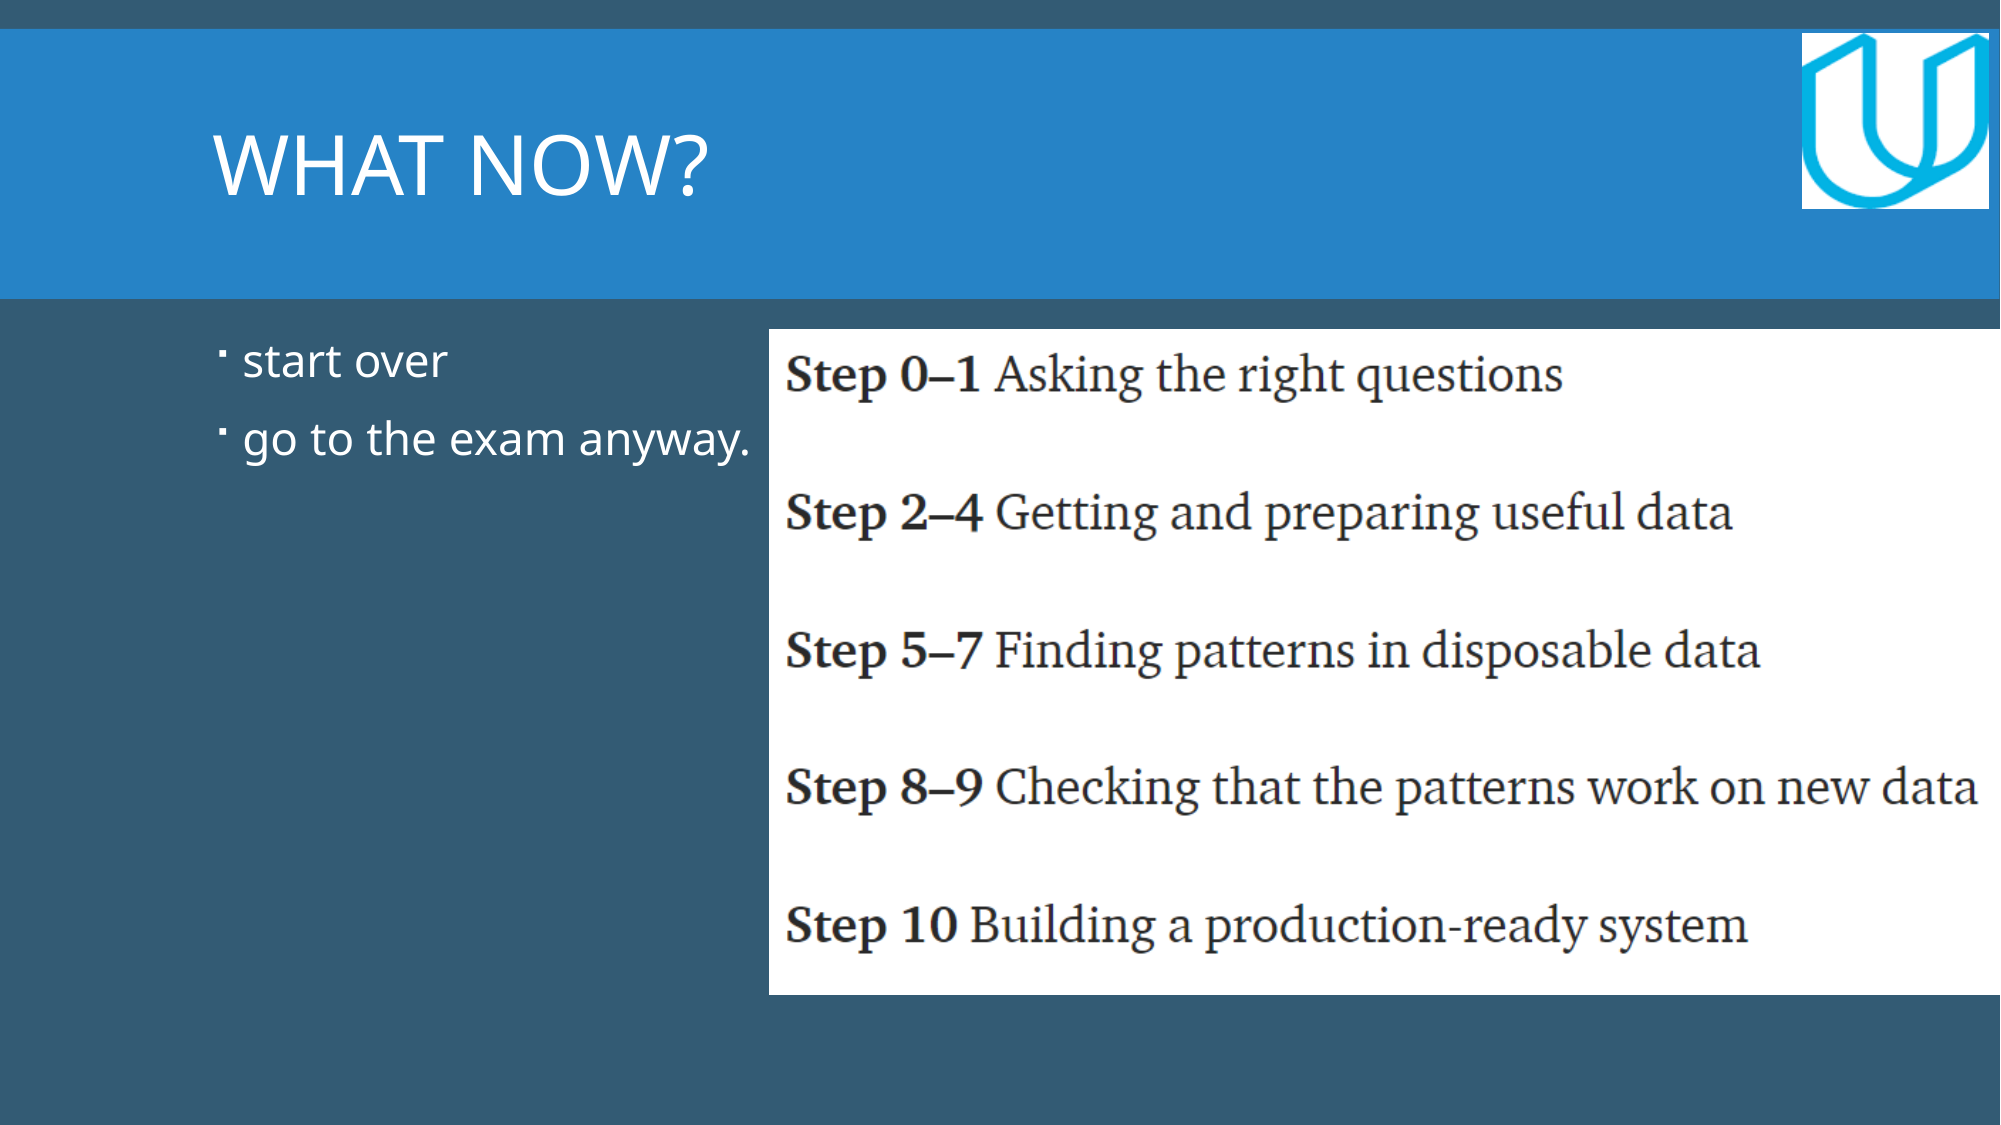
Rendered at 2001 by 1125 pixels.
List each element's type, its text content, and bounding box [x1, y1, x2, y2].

picture [1803, 159, 1866, 209]
list start over go to the exam anyway. [197, 329, 1803, 1020]
picture [1802, 33, 1989, 167]
picture [1816, 47, 1912, 197]
picture [769, 329, 2000, 995]
title What now? [197, 46, 1803, 295]
picture [1876, 124, 1989, 209]
picture [1933, 47, 1974, 167]
